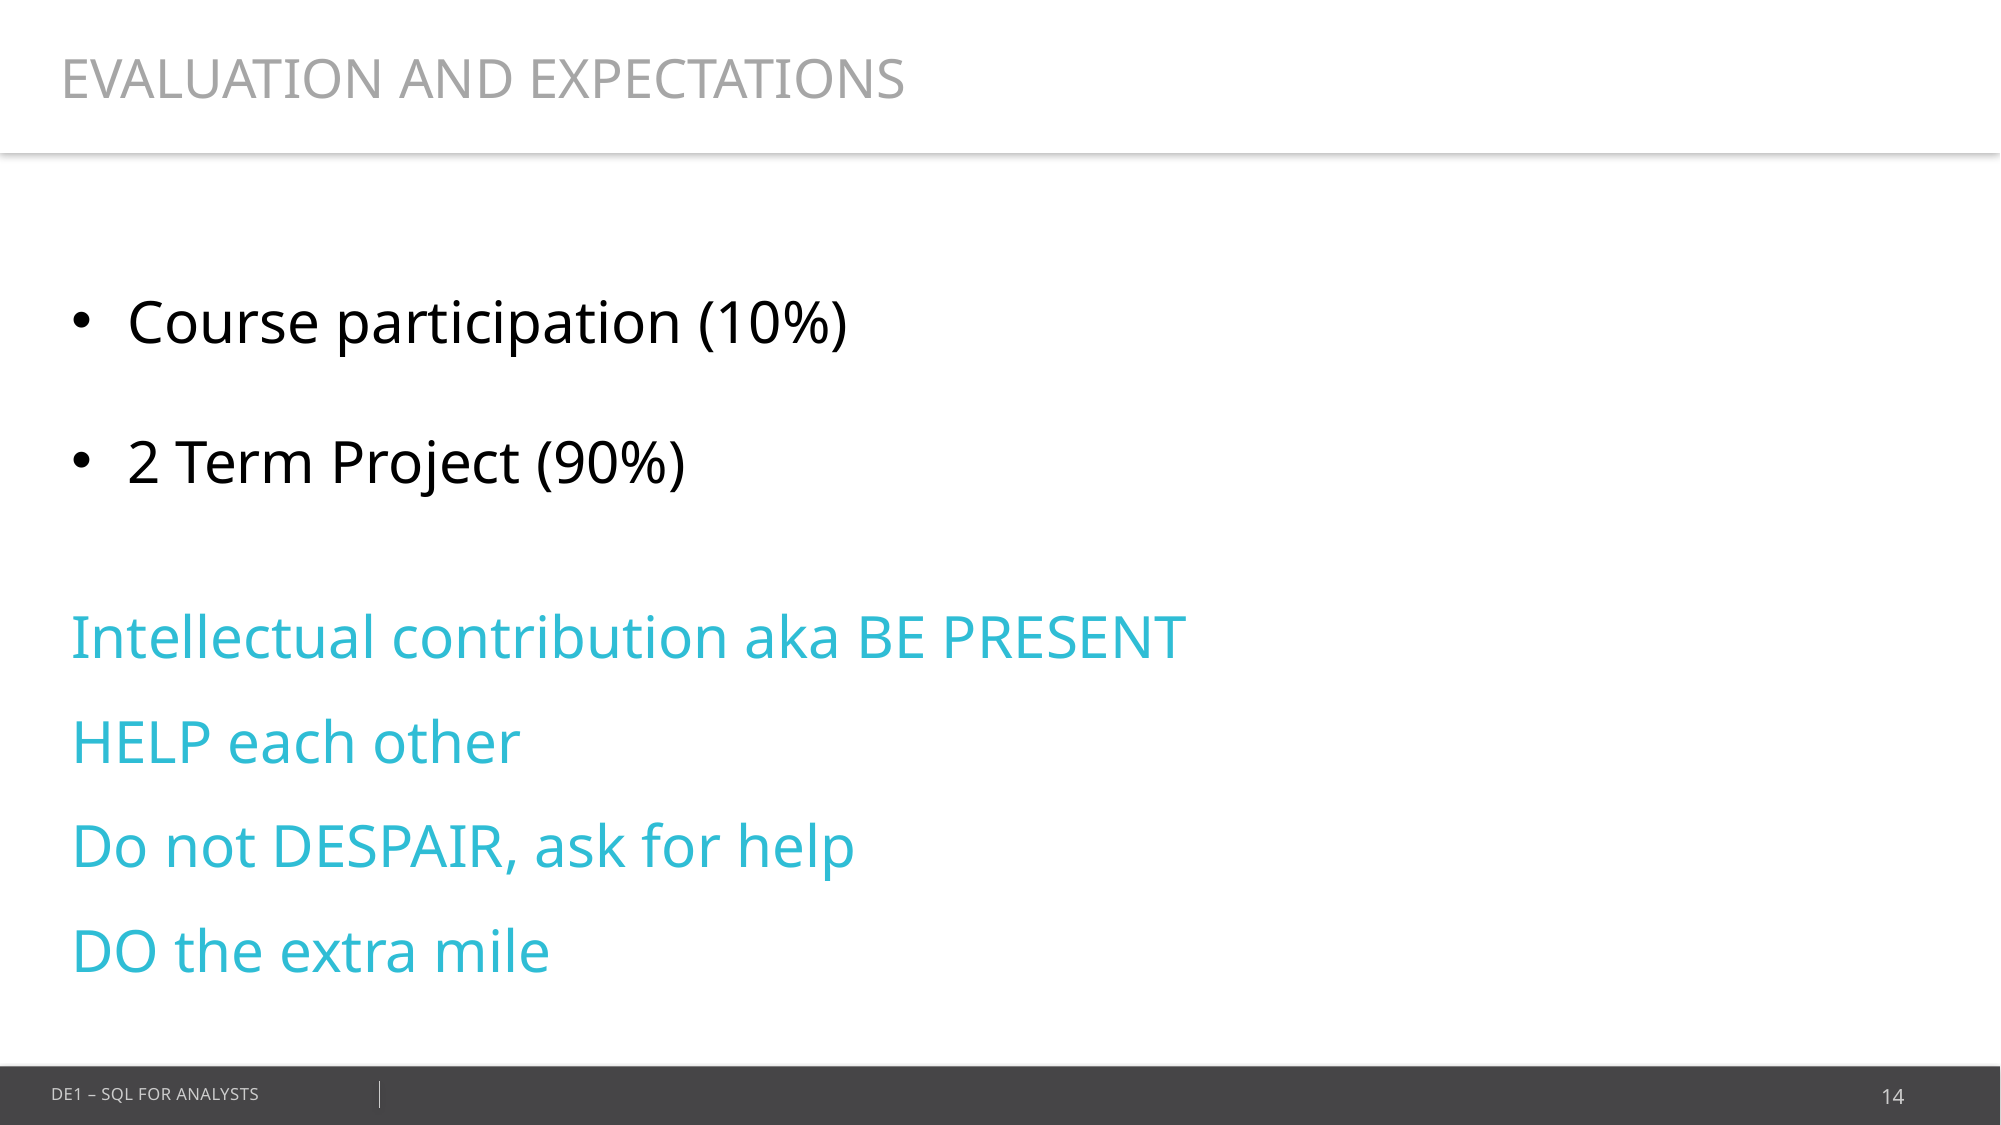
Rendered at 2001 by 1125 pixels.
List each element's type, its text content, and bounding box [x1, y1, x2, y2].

text_box Course participation (10%) 2 Term Project (90%) Intellectual contribution aka BE PRESENT HELP each other Do not DESPAIR, ask for help DO the extra mile [56, 207, 1818, 992]
list EVALUATION AND EXPECTATIONS [0, 0, 2000, 153]
